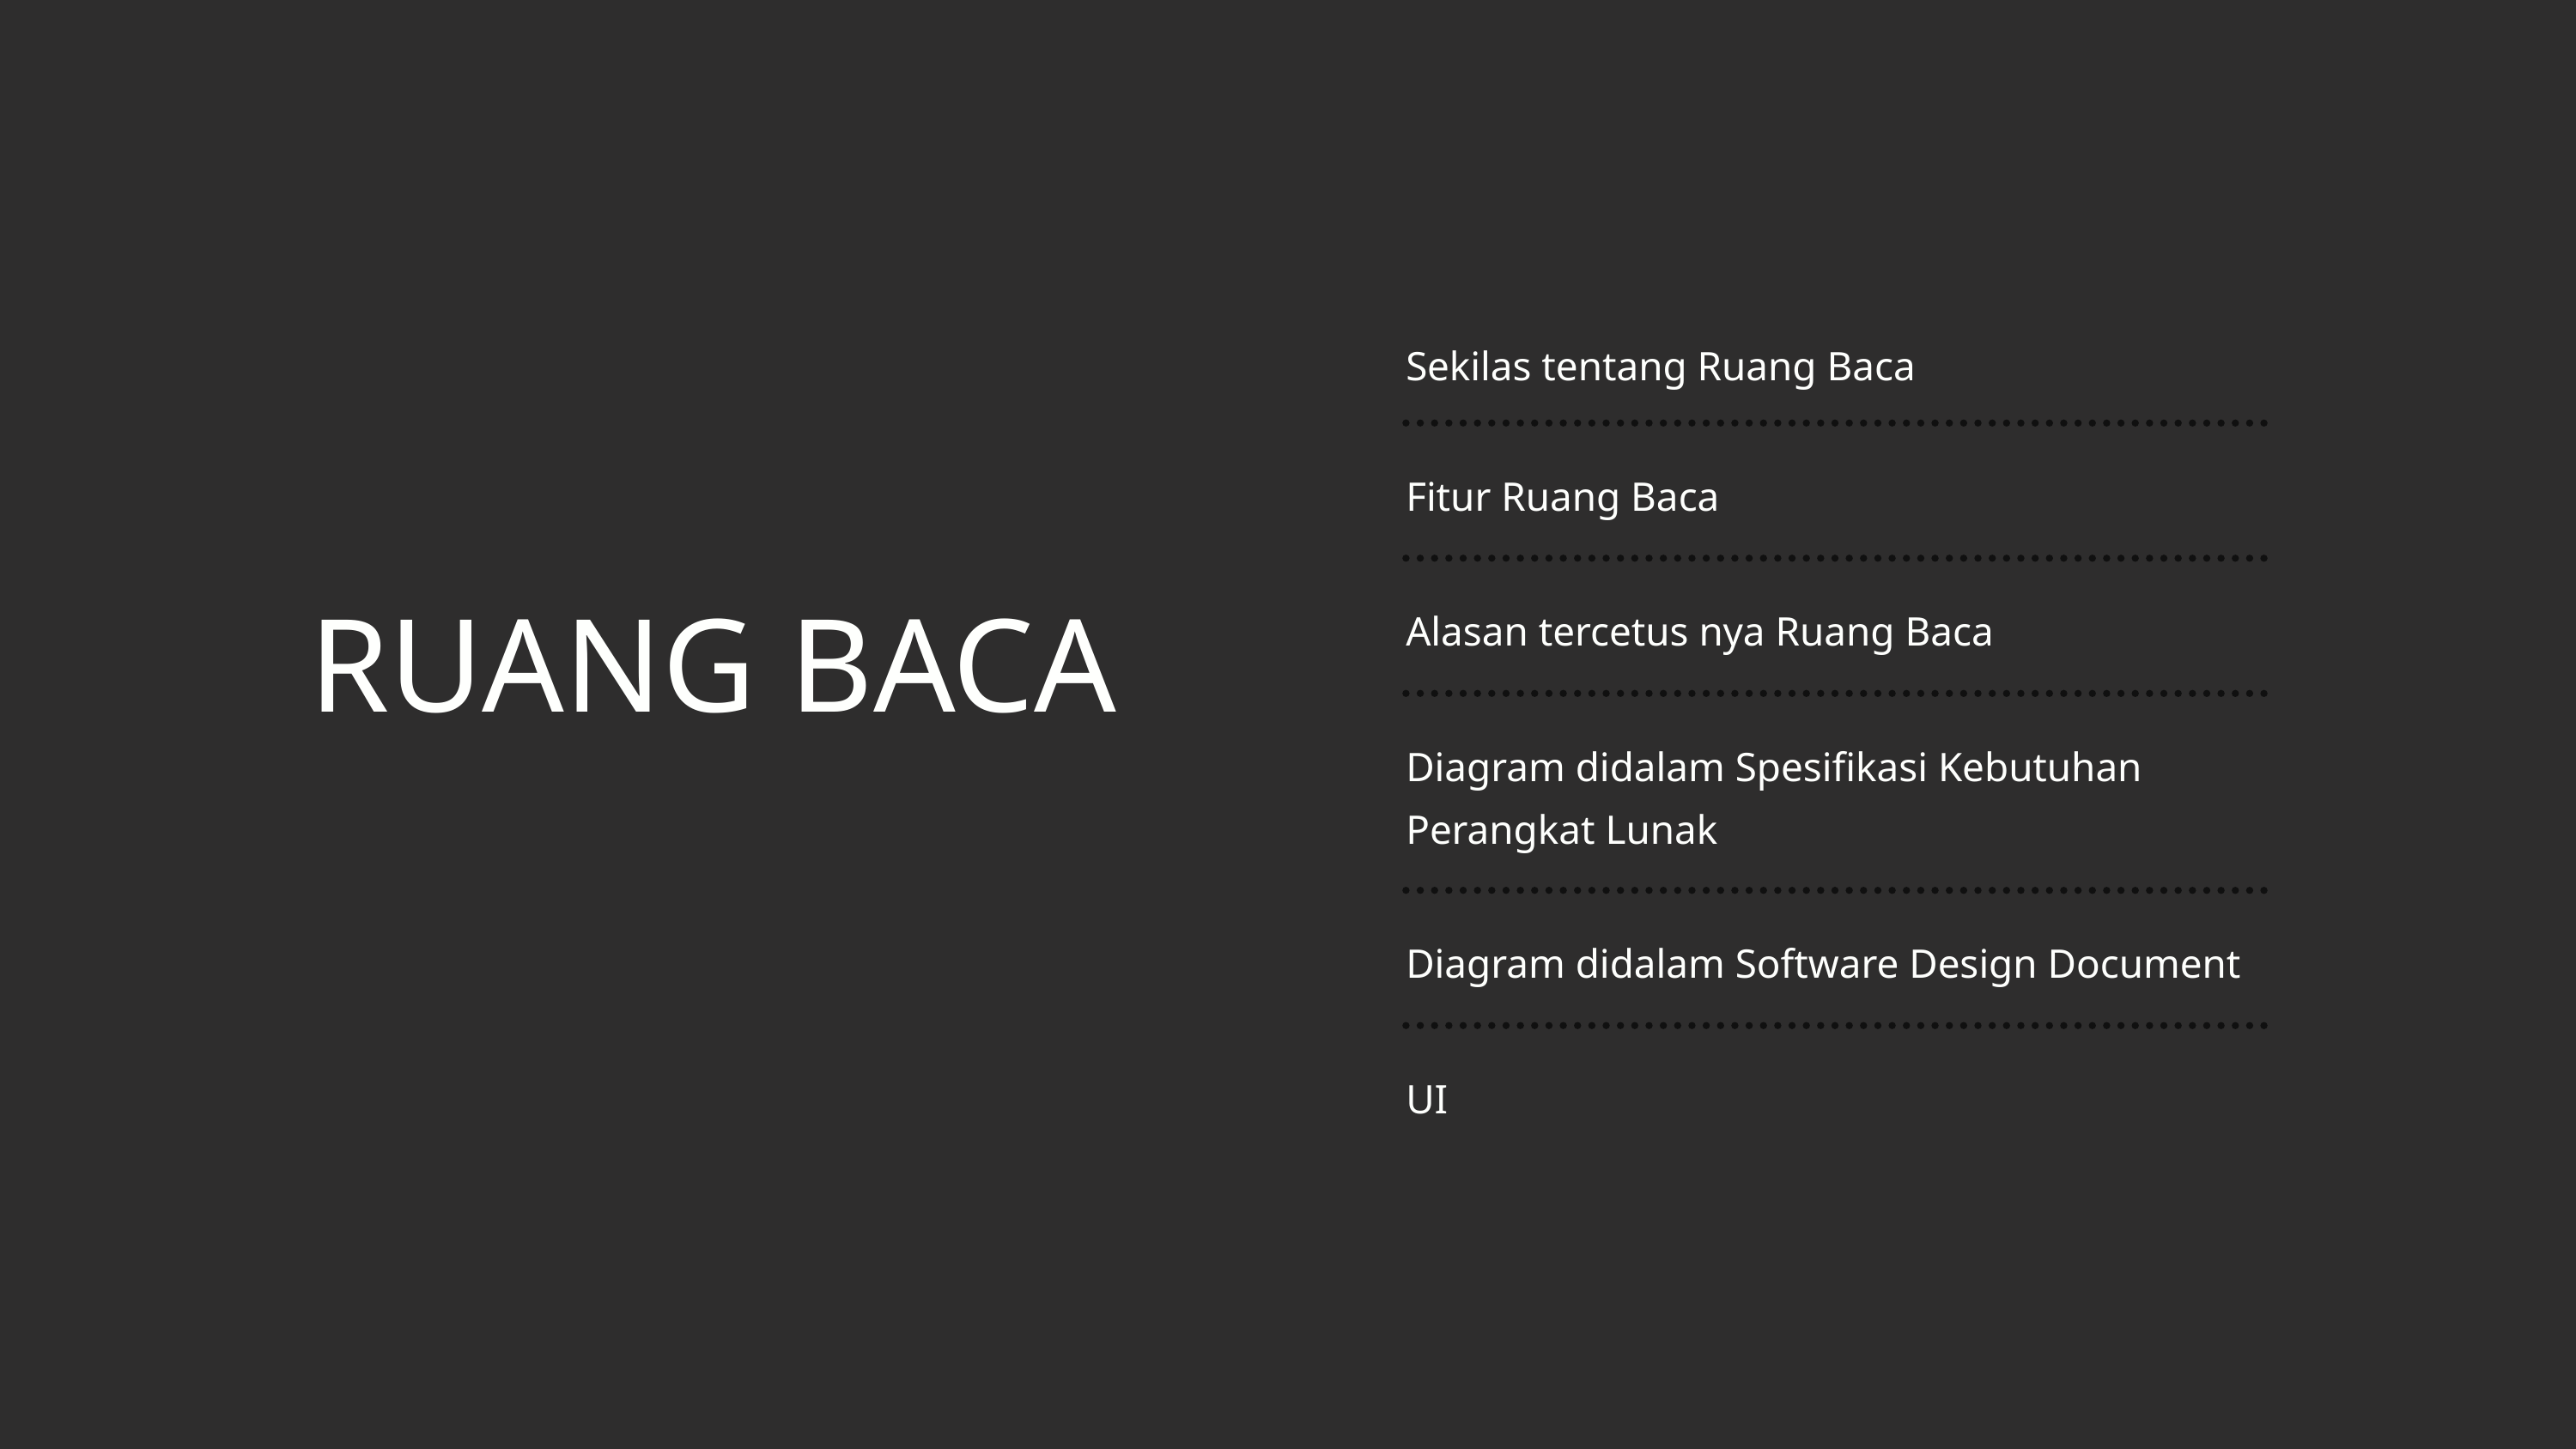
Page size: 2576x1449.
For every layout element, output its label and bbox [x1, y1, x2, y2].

text_box [1406, 335, 2267, 1113]
text_box [309, 584, 1194, 871]
